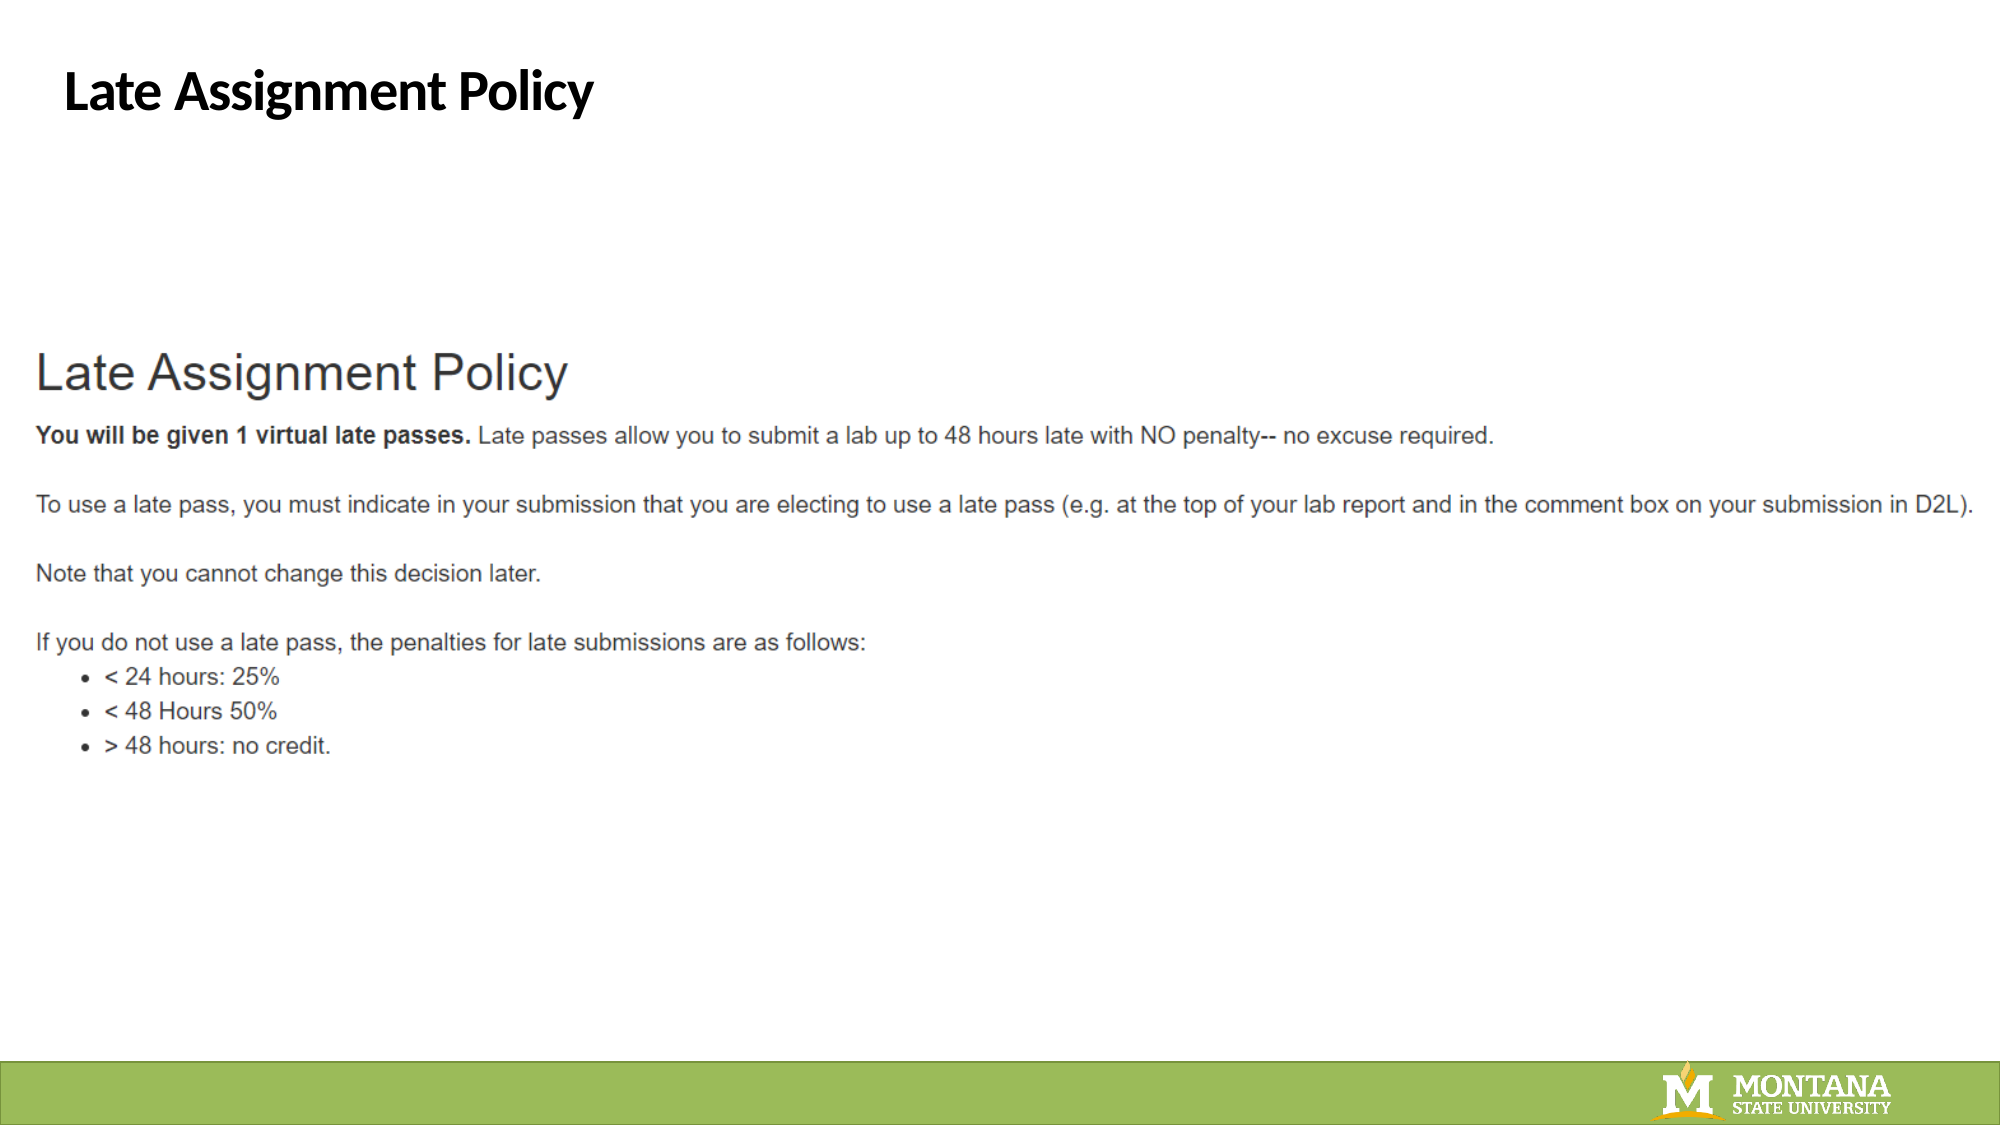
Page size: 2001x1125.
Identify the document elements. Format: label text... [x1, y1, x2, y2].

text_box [0, 1060, 1647, 1125]
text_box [1892, 1060, 2000, 1125]
text_box Late Assignment Policy [62, 49, 938, 122]
picture [1649, 1060, 1892, 1122]
picture [0, 343, 2000, 782]
